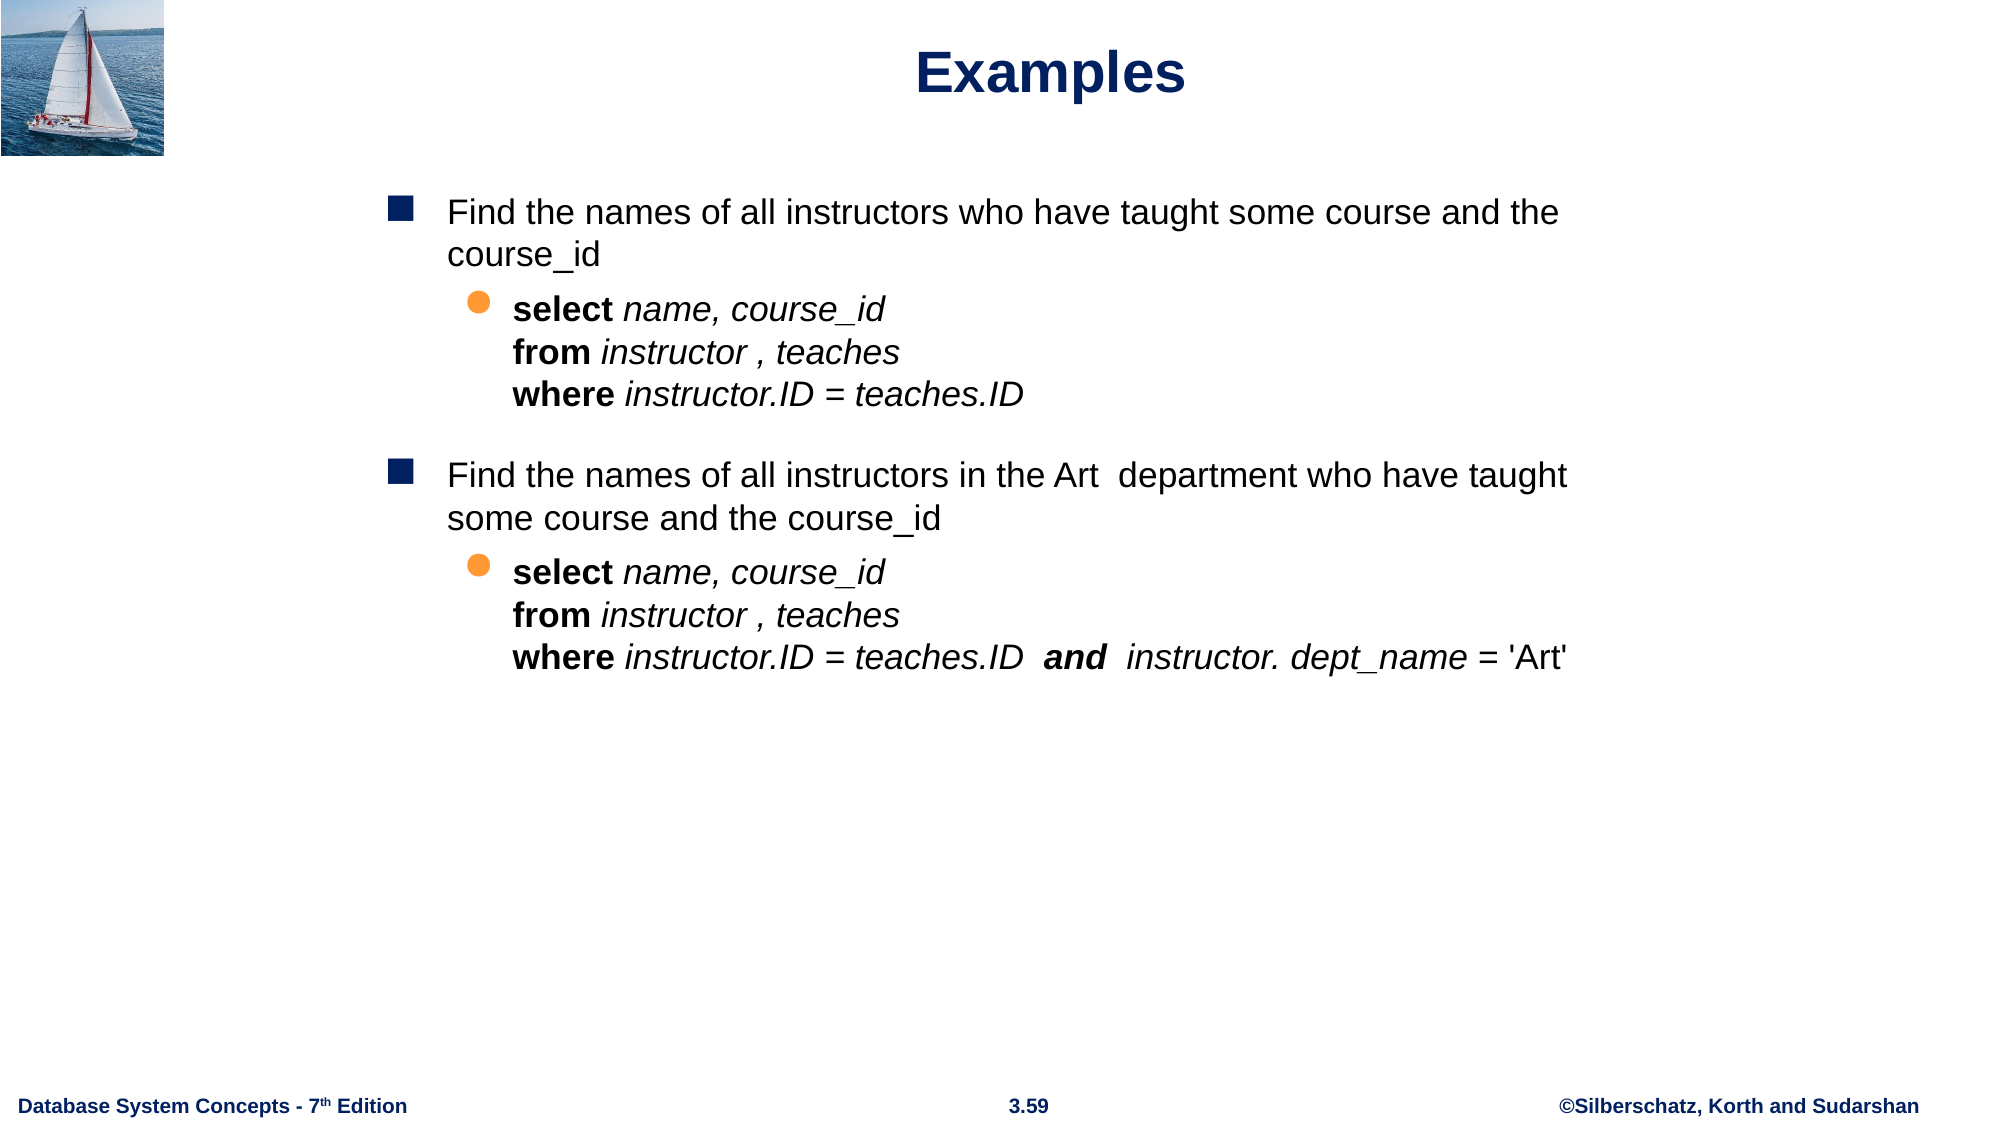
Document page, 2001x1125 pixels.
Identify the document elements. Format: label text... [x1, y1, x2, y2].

title Examples [167, 18, 1935, 120]
picture [1, 0, 164, 156]
list Find the names of all instructors who have taught some course and the course_id select name, course_id from instructor , teaches where instructor.ID = teaches.ID Find the names of all instructors in the Art department who have taught some course and the course_id select name, course_id from instructor , teaches where instructor.ID = teaches.ID and instructor. dept_name = 'Art' [376, 181, 1628, 924]
